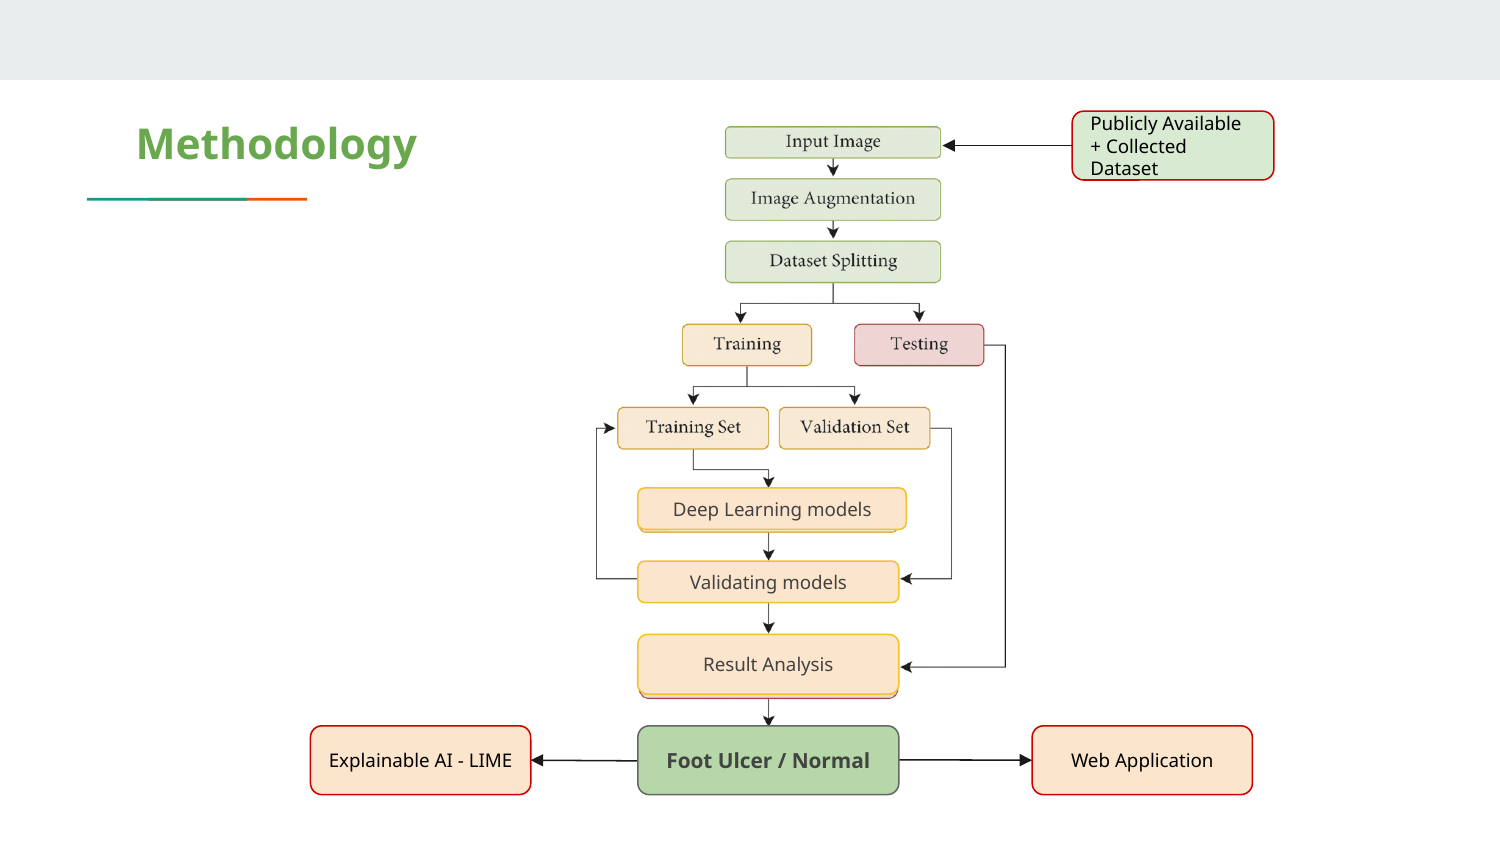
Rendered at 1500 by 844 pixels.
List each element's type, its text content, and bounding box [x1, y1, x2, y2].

text_box Web Application [1032, 725, 1253, 795]
text_box Publicly Available + Collected Dataset [1072, 111, 1274, 181]
picture [580, 110, 1021, 807]
title Methodology [120, 101, 600, 190]
text_box Explainable AI - LIME [310, 725, 531, 795]
